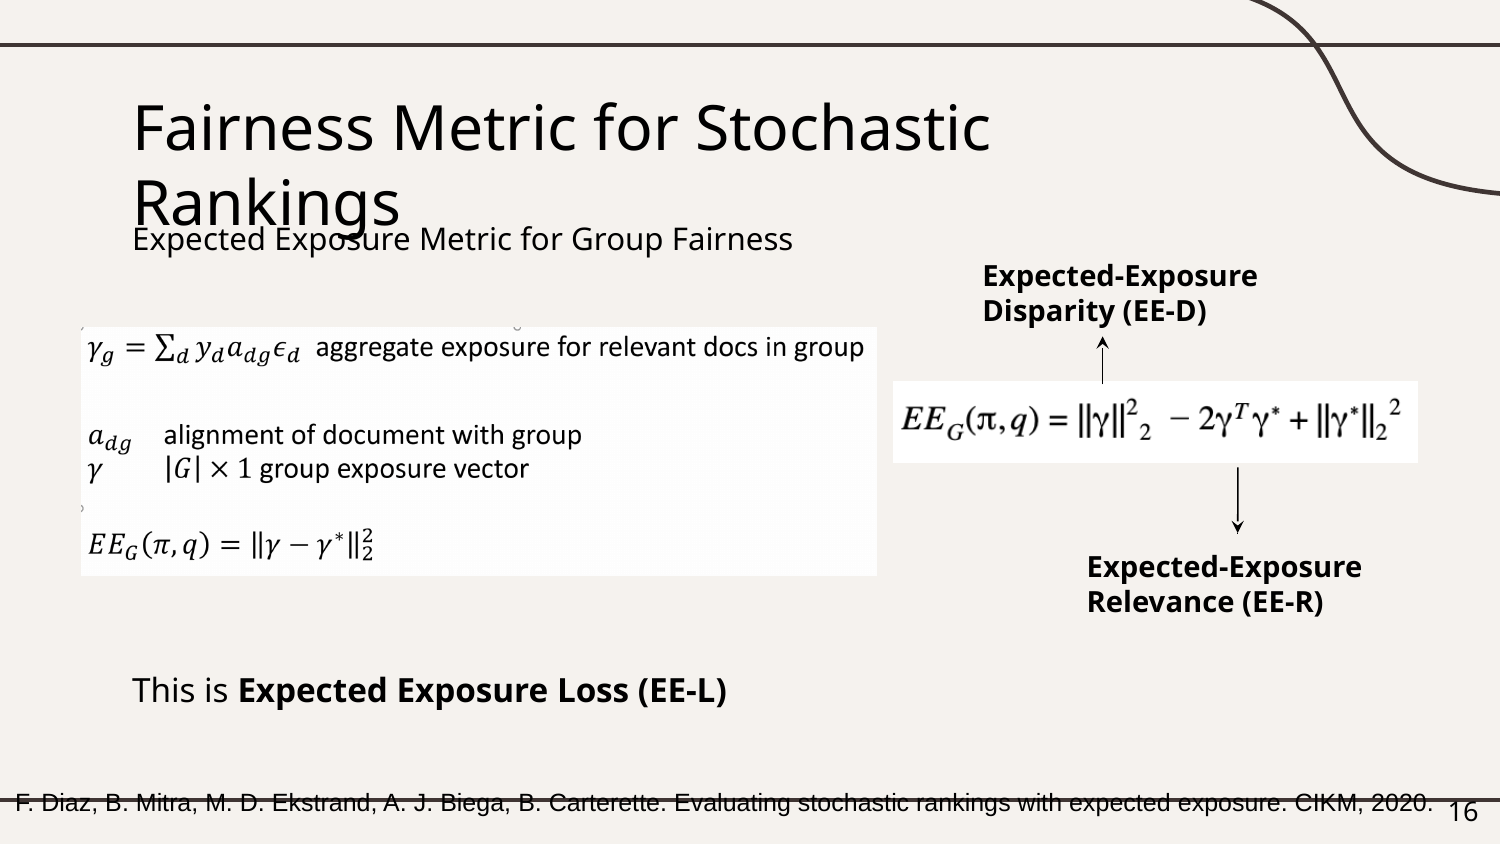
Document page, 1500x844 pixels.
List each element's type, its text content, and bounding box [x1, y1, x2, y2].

slide_number ‹#› [1403, 779, 1494, 844]
picture [892, 380, 1418, 463]
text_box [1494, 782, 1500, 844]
text_box Expected-Exposure Disparity (EE-D) [967, 241, 1300, 342]
text_box Expected-Exposure Relevance (EE-R) [1071, 532, 1404, 633]
title Fairness Metric for Stochastic Rankings [116, 72, 1289, 167]
text_box F. Diaz, B. Mitra, M. D. Ekstrand, A. J. Biega, B. Carterette. Evaluating stochastic rankings with expected exposure. CIKM, 2020. [0, 782, 1403, 844]
list Expected Exposure Metric for Group Fairness This is Expected Exposure Loss (EE-L) [116, 204, 1383, 746]
picture [81, 326, 877, 576]
